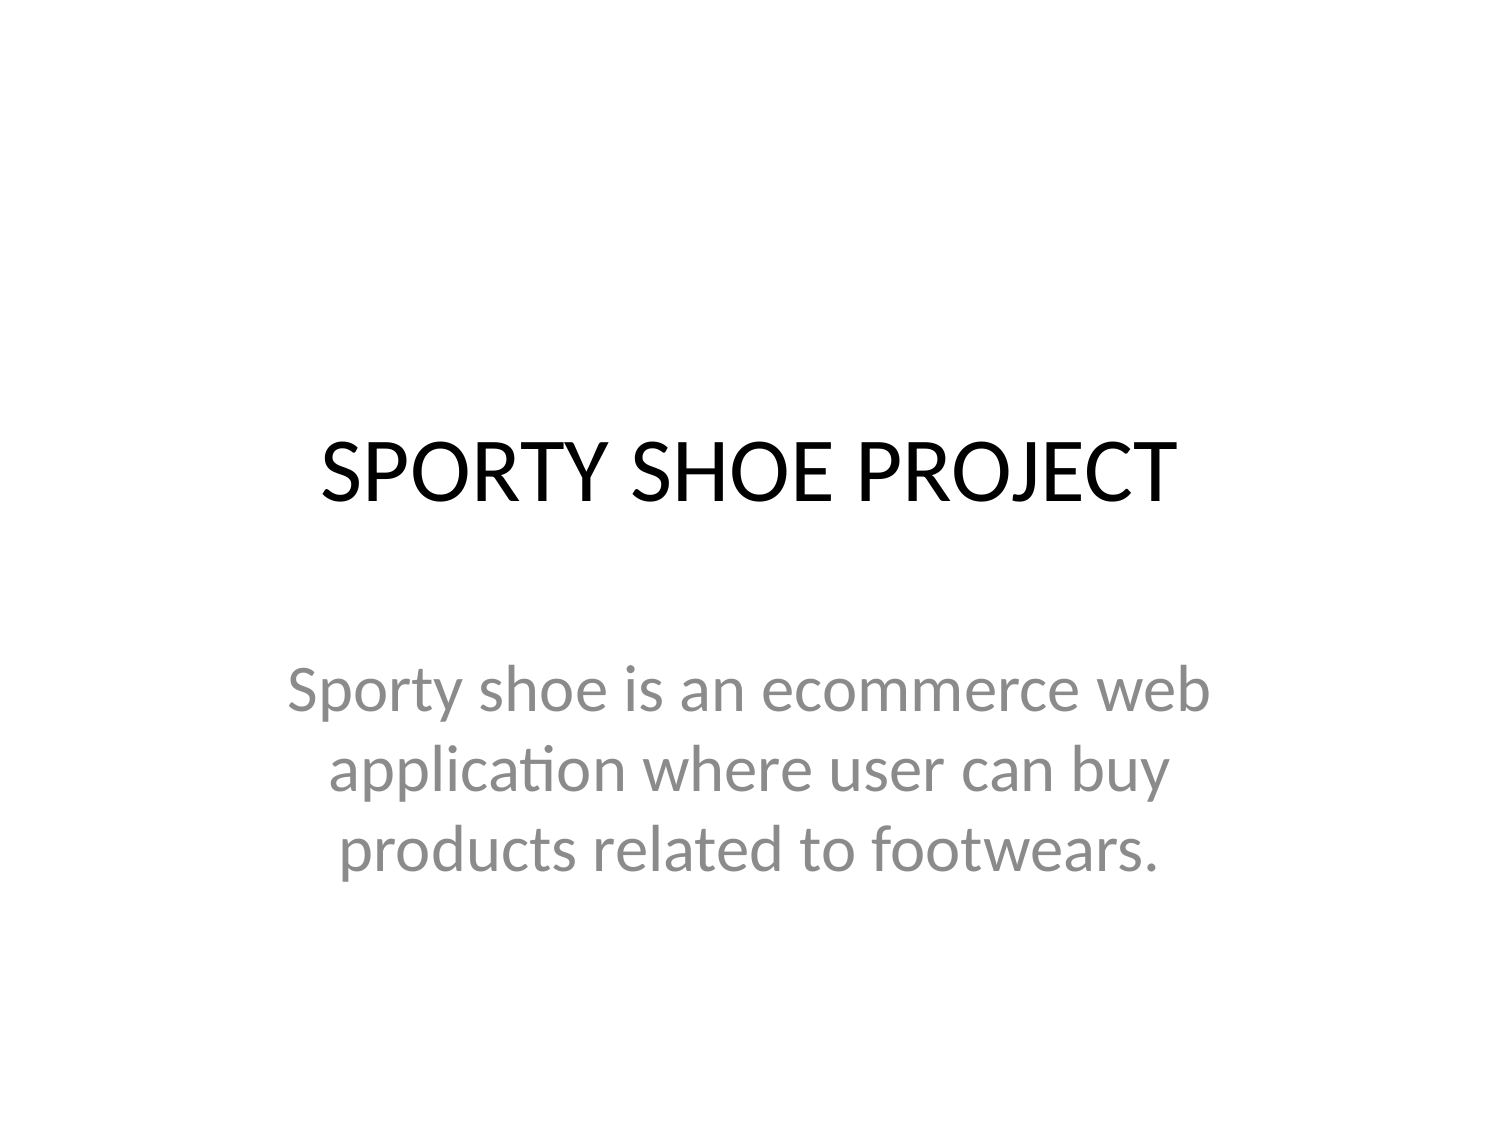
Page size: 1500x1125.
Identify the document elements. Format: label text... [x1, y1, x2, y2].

subtitle Sporty shoe is an ecommerce web application where user can buy products related to footwears. [225, 637, 1275, 925]
title SPORTY SHOE PROJECT [112, 338, 1388, 591]
